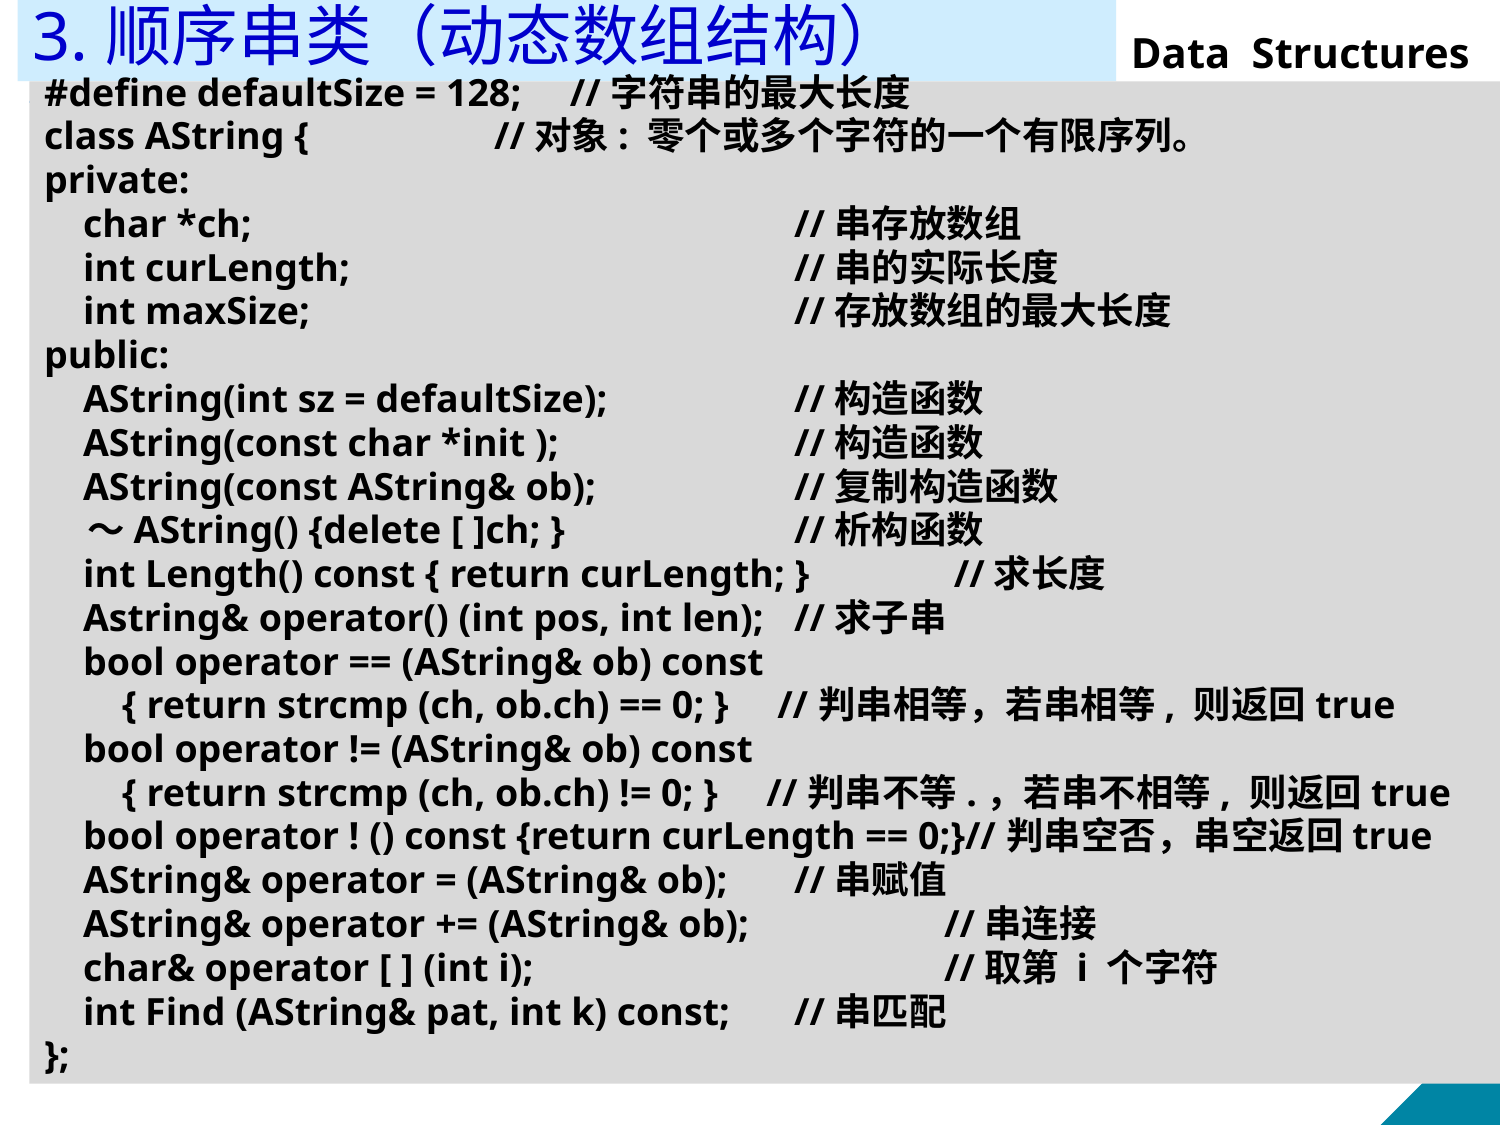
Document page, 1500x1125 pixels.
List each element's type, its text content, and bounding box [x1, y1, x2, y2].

text_box #define defaultSize = 128; //字符串的最大长度 class AString { //对象: 零个或多个字符的一个有限序列。 private: char *ch; //串存放数组 int curLength; //串的实际长度 int maxSize; //存放数组的最大长度 public: AString(int sz = defaultSize); //构造函数 AString(const char *init ); //构造函数 AString(const AString& ob); //复制构造函数 ～AString() {delete [ ]ch; } //析构函数 int Length() const { return curLength; } //求长度 Astring& operator() (int pos, int len); //求子串 bool operator == (AString& ob) const { return strcmp (ch, ob.ch) == 0; } //判串相等，若串相等, 则返回true bool operator != (AString& ob) const { return strcmp (ch, ob.ch) != 0; } //判串不等.，若串不相等, 则返回true bool operator ! () const {return curLength == 0;}//判串空否，串空返回true AString& operator = (AString& ob); //串赋值 AString& operator += (AString& ob); //串连接 char& operator [ ] (int i); //取第 i 个字符 int Find (AString& pat, int k) const; //串匹配 }; [29, 81, 1500, 1084]
title 3.顺序串类（动态数组结构） [17, 0, 1117, 82]
